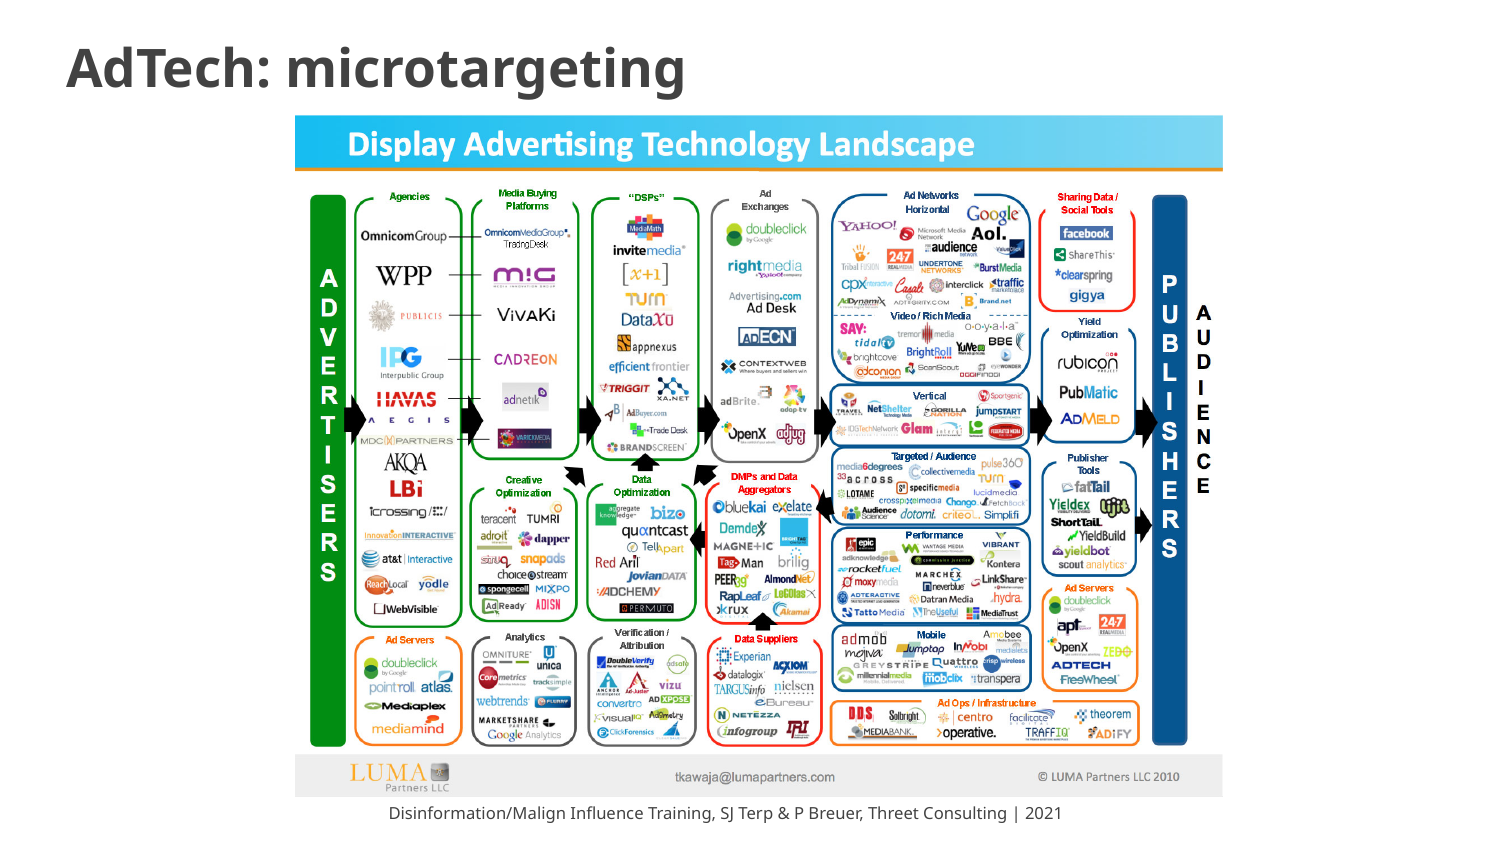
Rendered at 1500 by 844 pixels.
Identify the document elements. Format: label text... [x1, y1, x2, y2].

title AdTech: microtargeting [51, 19, 1449, 114]
picture [295, 100, 1223, 797]
